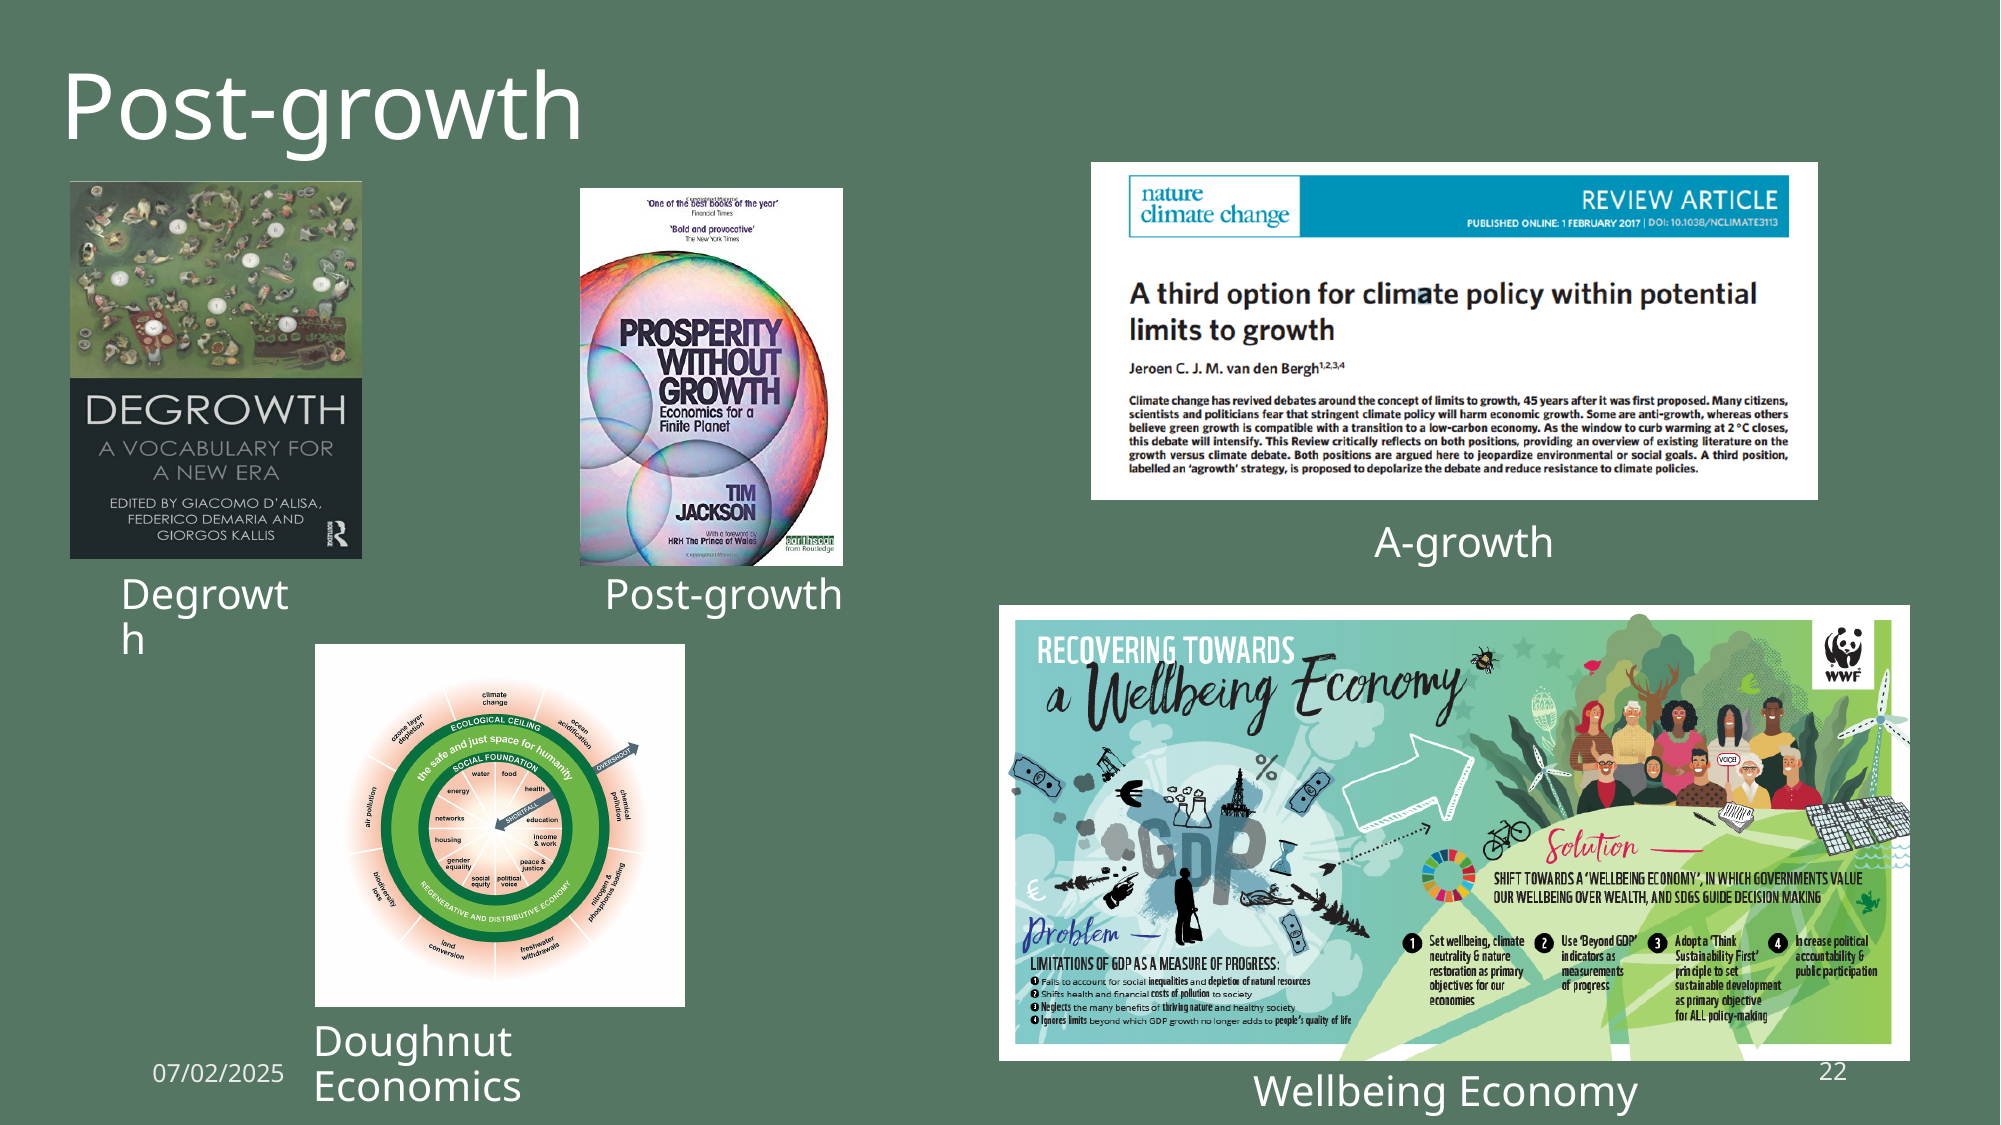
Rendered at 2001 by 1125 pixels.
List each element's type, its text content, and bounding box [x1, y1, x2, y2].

picture [999, 605, 1910, 1062]
text_box Doughnut Economics [298, 1012, 731, 1085]
text_box A-growth [1359, 514, 1580, 586]
text_box Degrowth [105, 565, 326, 638]
picture [1091, 162, 1818, 501]
title Post-growth [45, 0, 1771, 219]
picture [69, 181, 363, 560]
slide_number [137, 1042, 588, 1103]
text_box Post-growth [589, 565, 869, 638]
slide_number 22 [1412, 1062, 1863, 1103]
picture [579, 188, 844, 567]
picture [315, 643, 685, 1007]
text_box Wellbeing Economy [1238, 1063, 1671, 1125]
